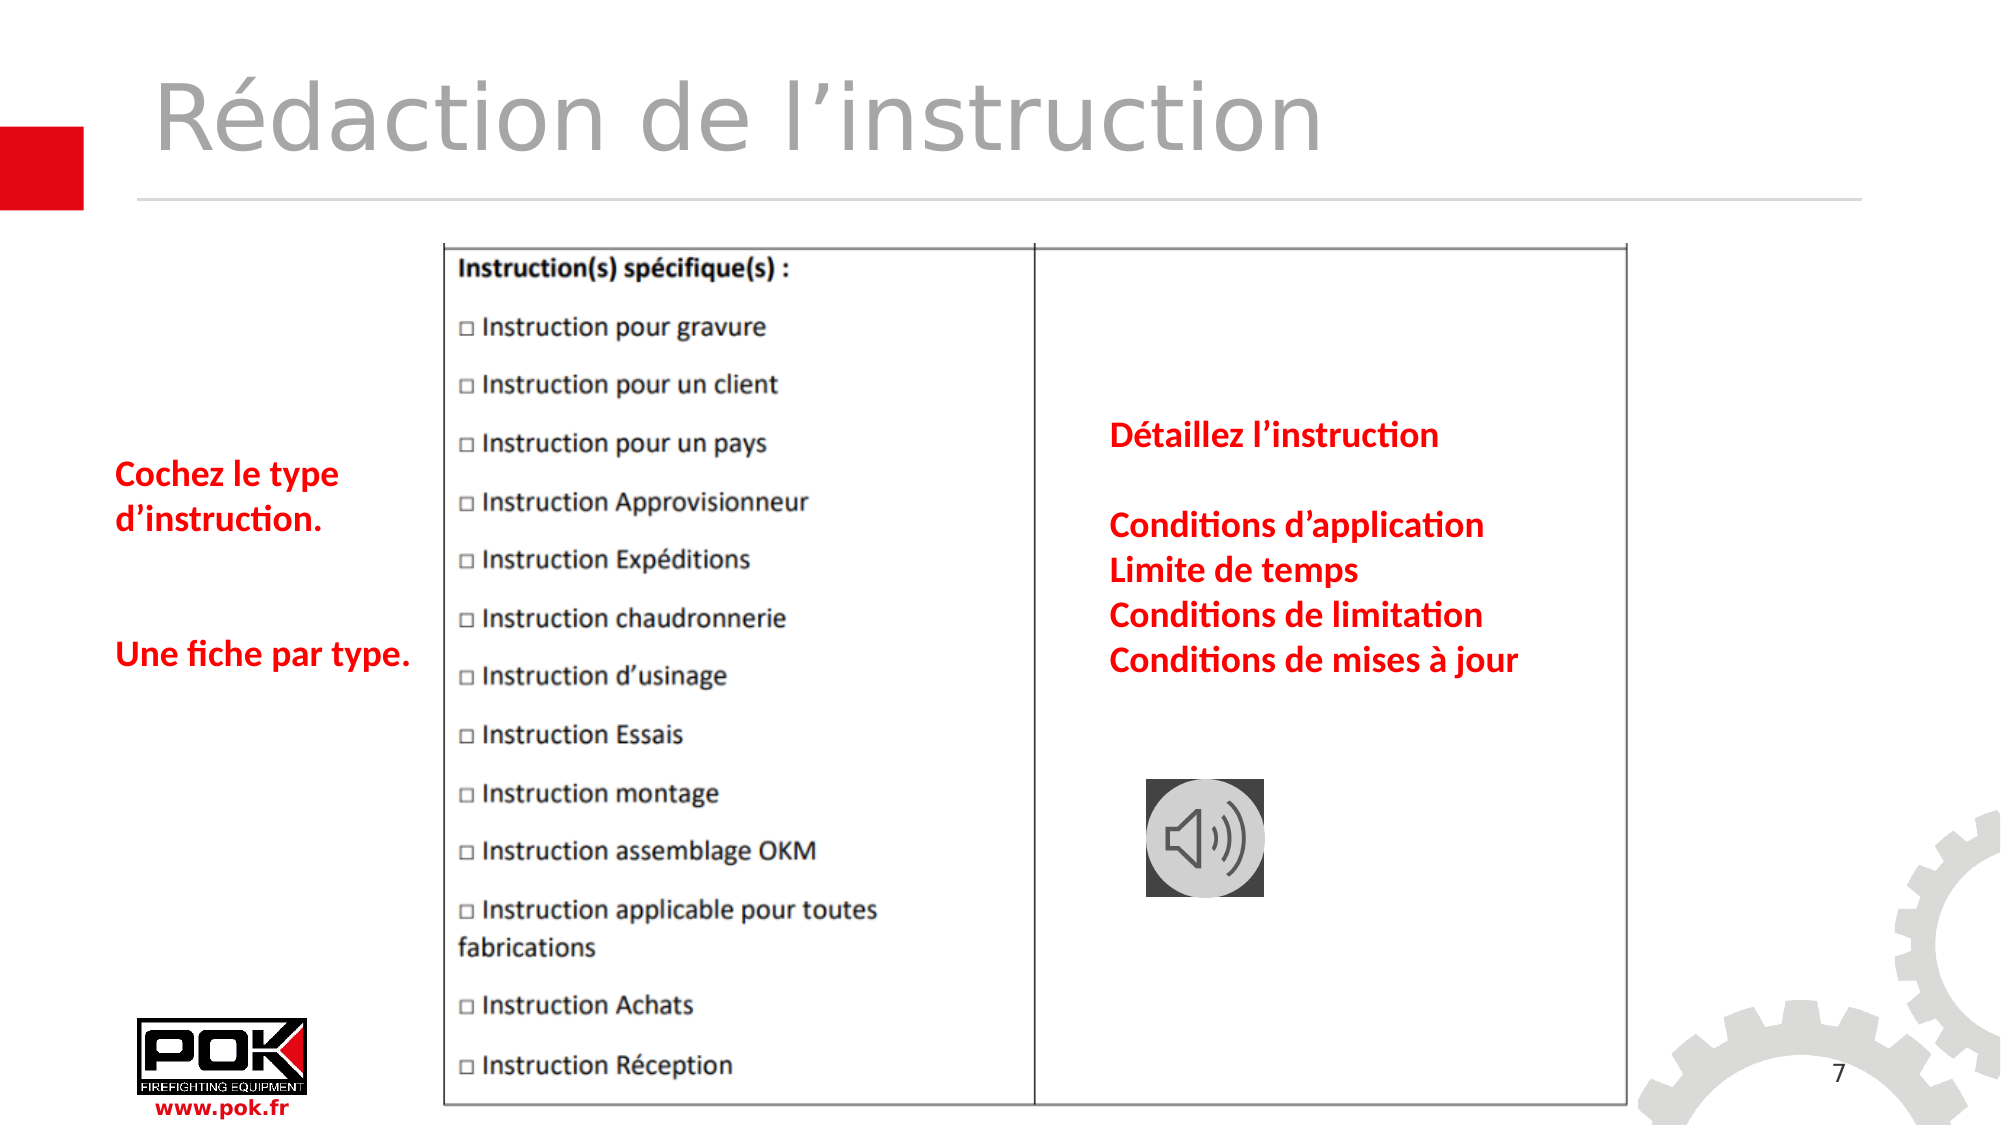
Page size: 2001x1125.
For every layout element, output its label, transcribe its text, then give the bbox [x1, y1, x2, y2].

slide_number 7 [1638, 1042, 1863, 1103]
title Rédaction de l’instruction [137, 59, 1863, 182]
picture [432, 243, 2001, 1125]
picture [137, 1018, 307, 1095]
text_box Cochez le type d’instruction. Une fiche par type. [100, 441, 432, 727]
